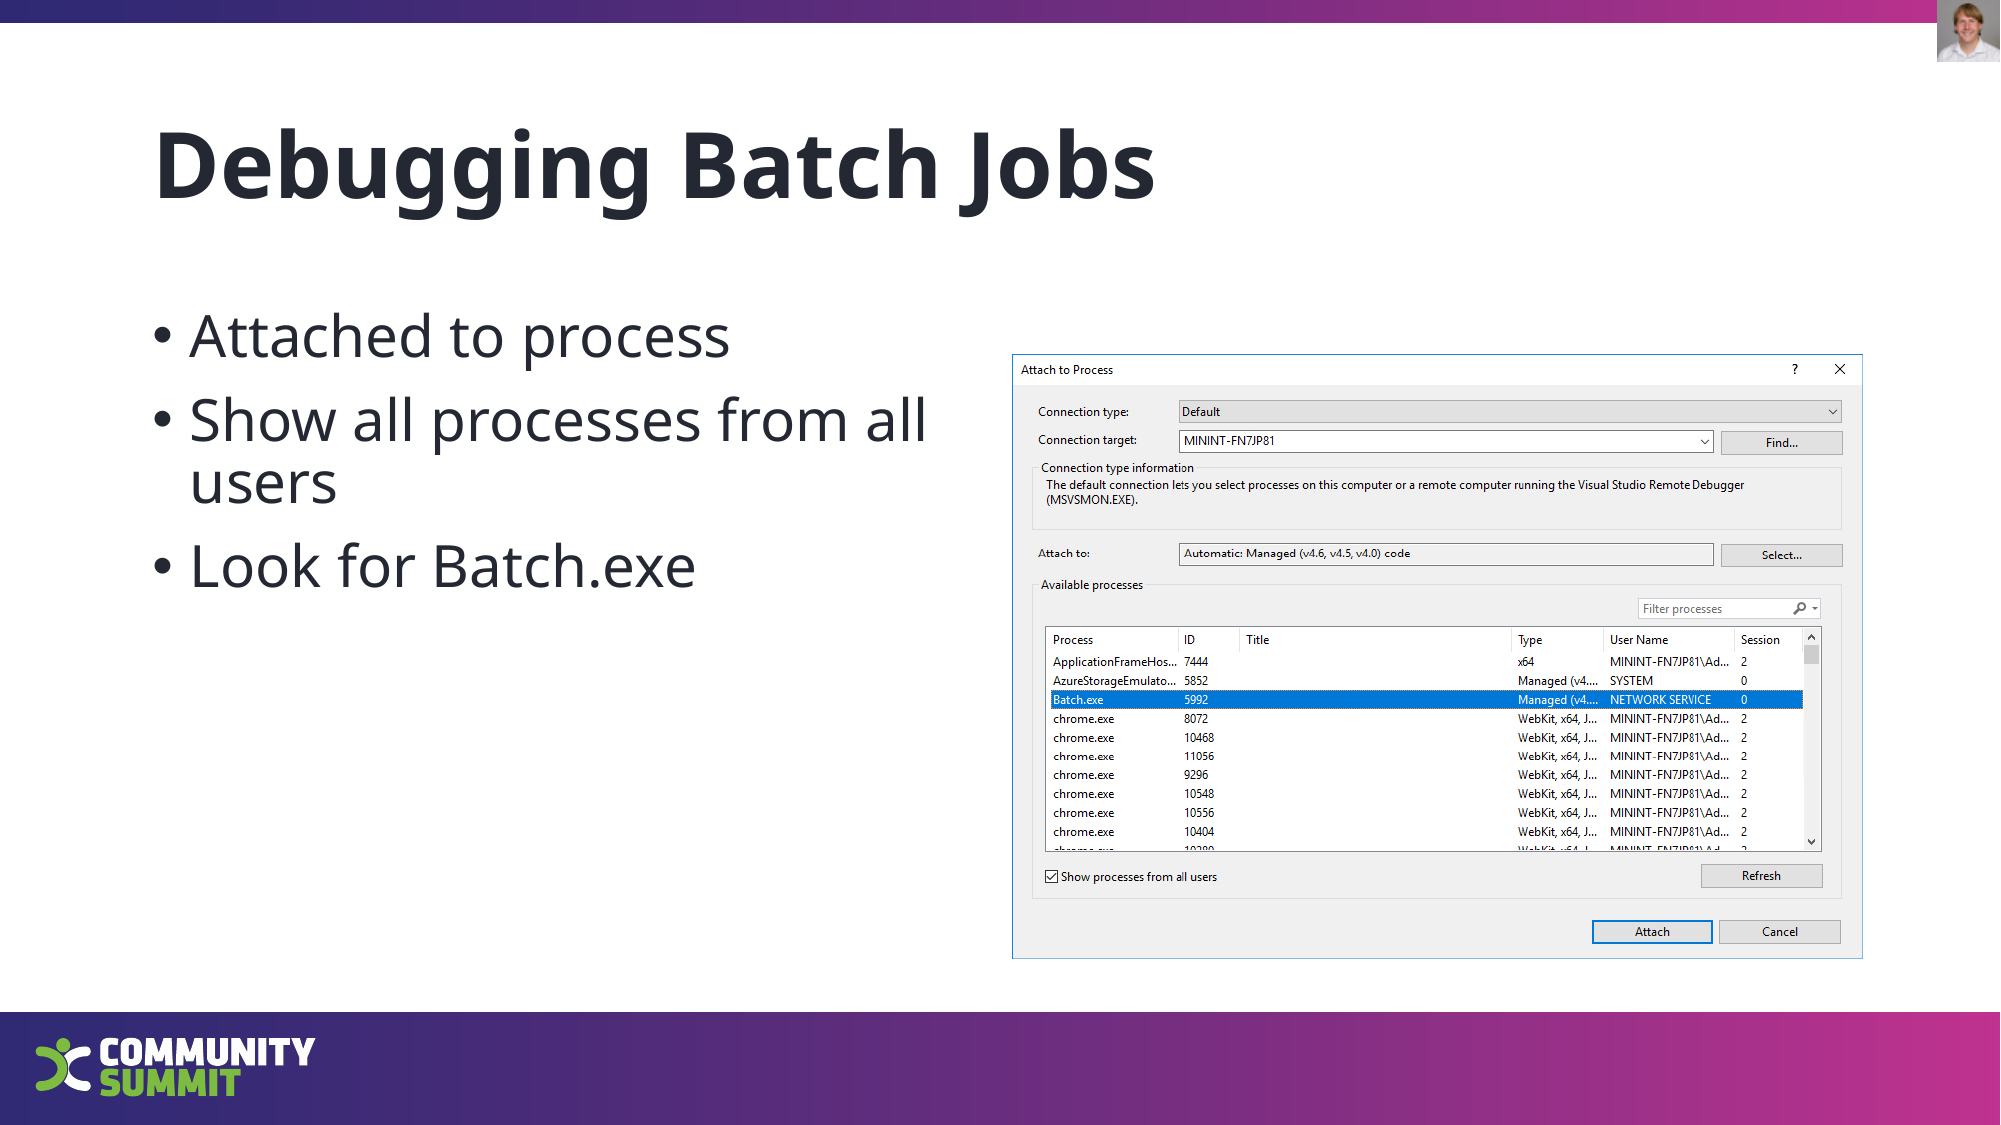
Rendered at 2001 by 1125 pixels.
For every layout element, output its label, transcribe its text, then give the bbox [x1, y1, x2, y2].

picture [0, 1012, 2000, 1125]
picture [0, 0, 2000, 62]
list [1012, 354, 1863, 959]
list Attached to process Show all processes from all users Look for Batch.exe [137, 299, 988, 1014]
title Debugging Batch Jobs [137, 59, 1863, 278]
